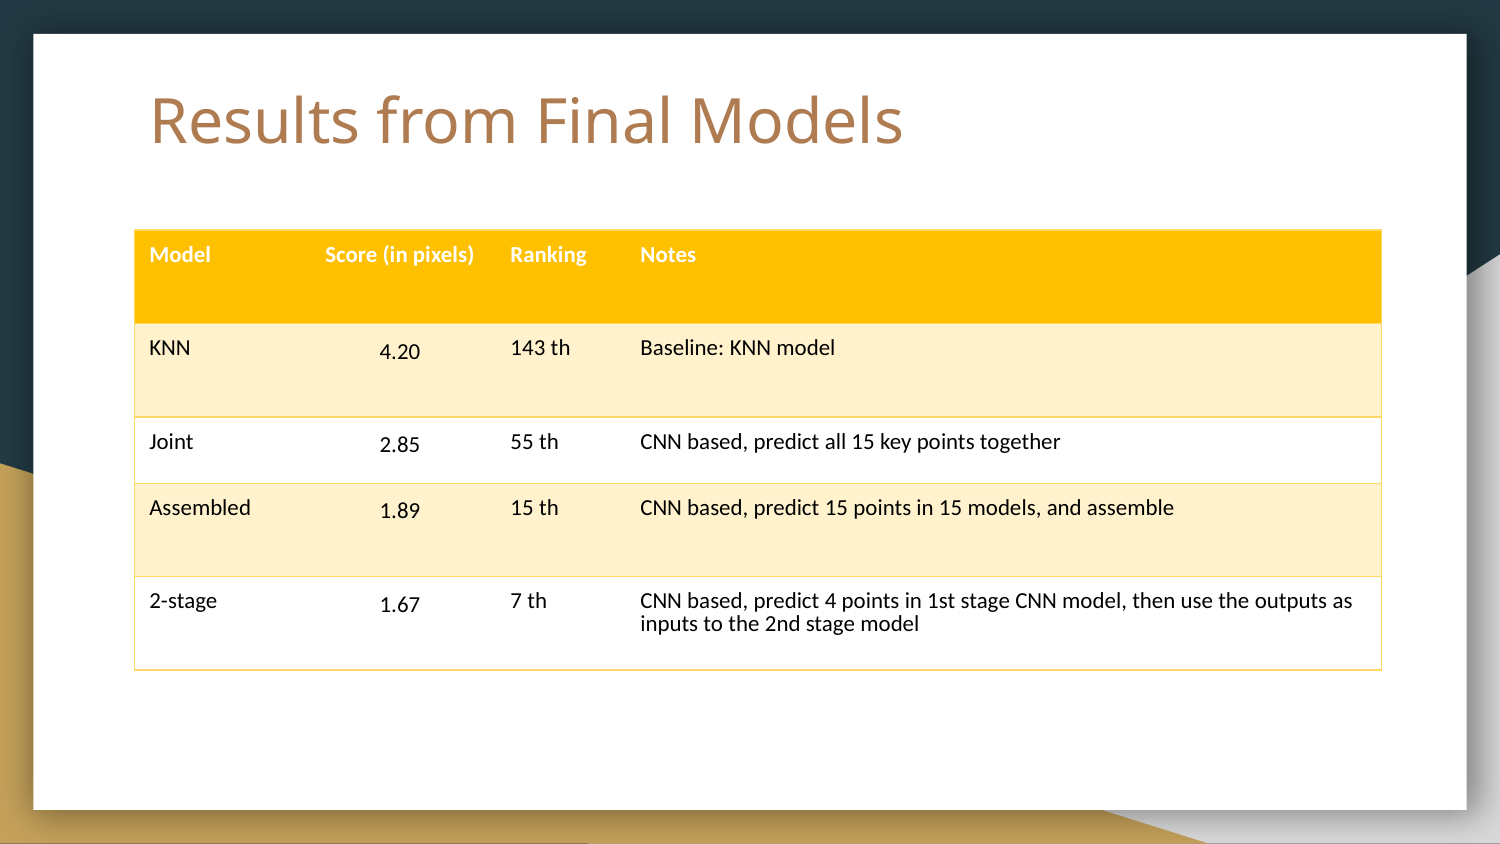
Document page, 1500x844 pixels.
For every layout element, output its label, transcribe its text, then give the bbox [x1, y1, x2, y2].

table_cell 4.20 [305, 324, 495, 416]
table_cell 2.85 [305, 418, 495, 483]
table_header Score (in pixels) [305, 231, 495, 323]
table_header Ranking [495, 231, 625, 323]
table_cell CNN based, predict all 15 key points together [625, 418, 1381, 483]
table_cell CNN based, predict 15 points in 15 models, and assemble [625, 484, 1381, 576]
table_cell 1.67 [305, 577, 495, 669]
table_cell 2-stage [135, 577, 305, 669]
table_cell Joint [135, 418, 305, 483]
table_header Notes [625, 231, 1381, 323]
table_cell CNN based, predict 4 points in 1st stage CNN model, then use the outputs as inputs to the 2nd stage model [625, 577, 1381, 669]
table_cell KNN [135, 324, 305, 416]
table_cell 7 th [495, 577, 625, 669]
table_cell 15 th [495, 484, 625, 576]
table_cell 143 th [495, 324, 625, 416]
table_cell 1.89 [305, 484, 495, 576]
table_cell Baseline: KNN model [625, 324, 1381, 416]
title Results from Final Models [134, 66, 1366, 173]
table_header Model [135, 231, 305, 323]
table_cell 55 th [495, 418, 625, 483]
table_cell Assembled [135, 484, 305, 576]
